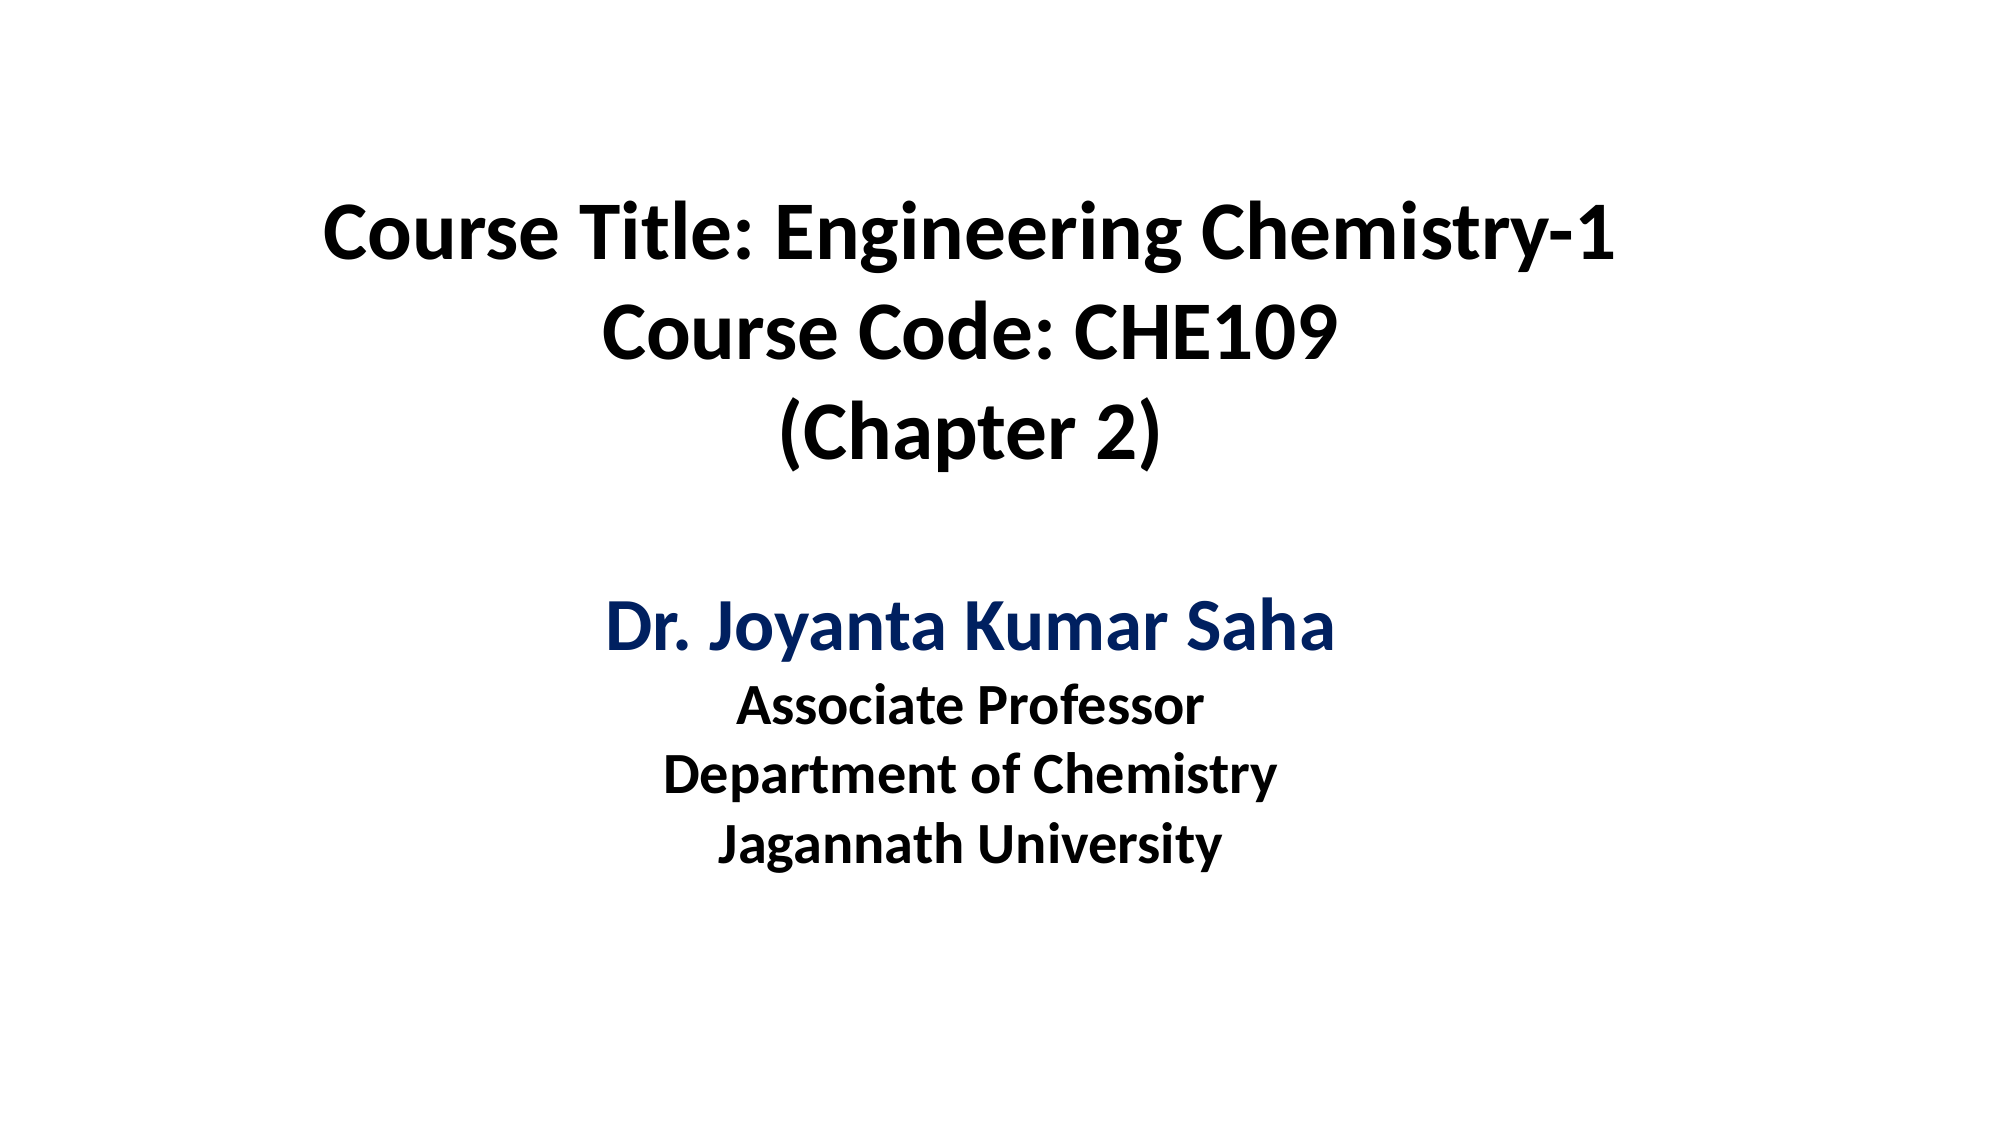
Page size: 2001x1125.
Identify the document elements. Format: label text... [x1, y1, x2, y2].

text_box Course Title: Engineering Chemistry-1 Course Code: CHE109 (Chapter 2) Dr. Joyanta Kumar Saha Associate Professor Department of Chemistry Jagannath University [266, 168, 1676, 883]
